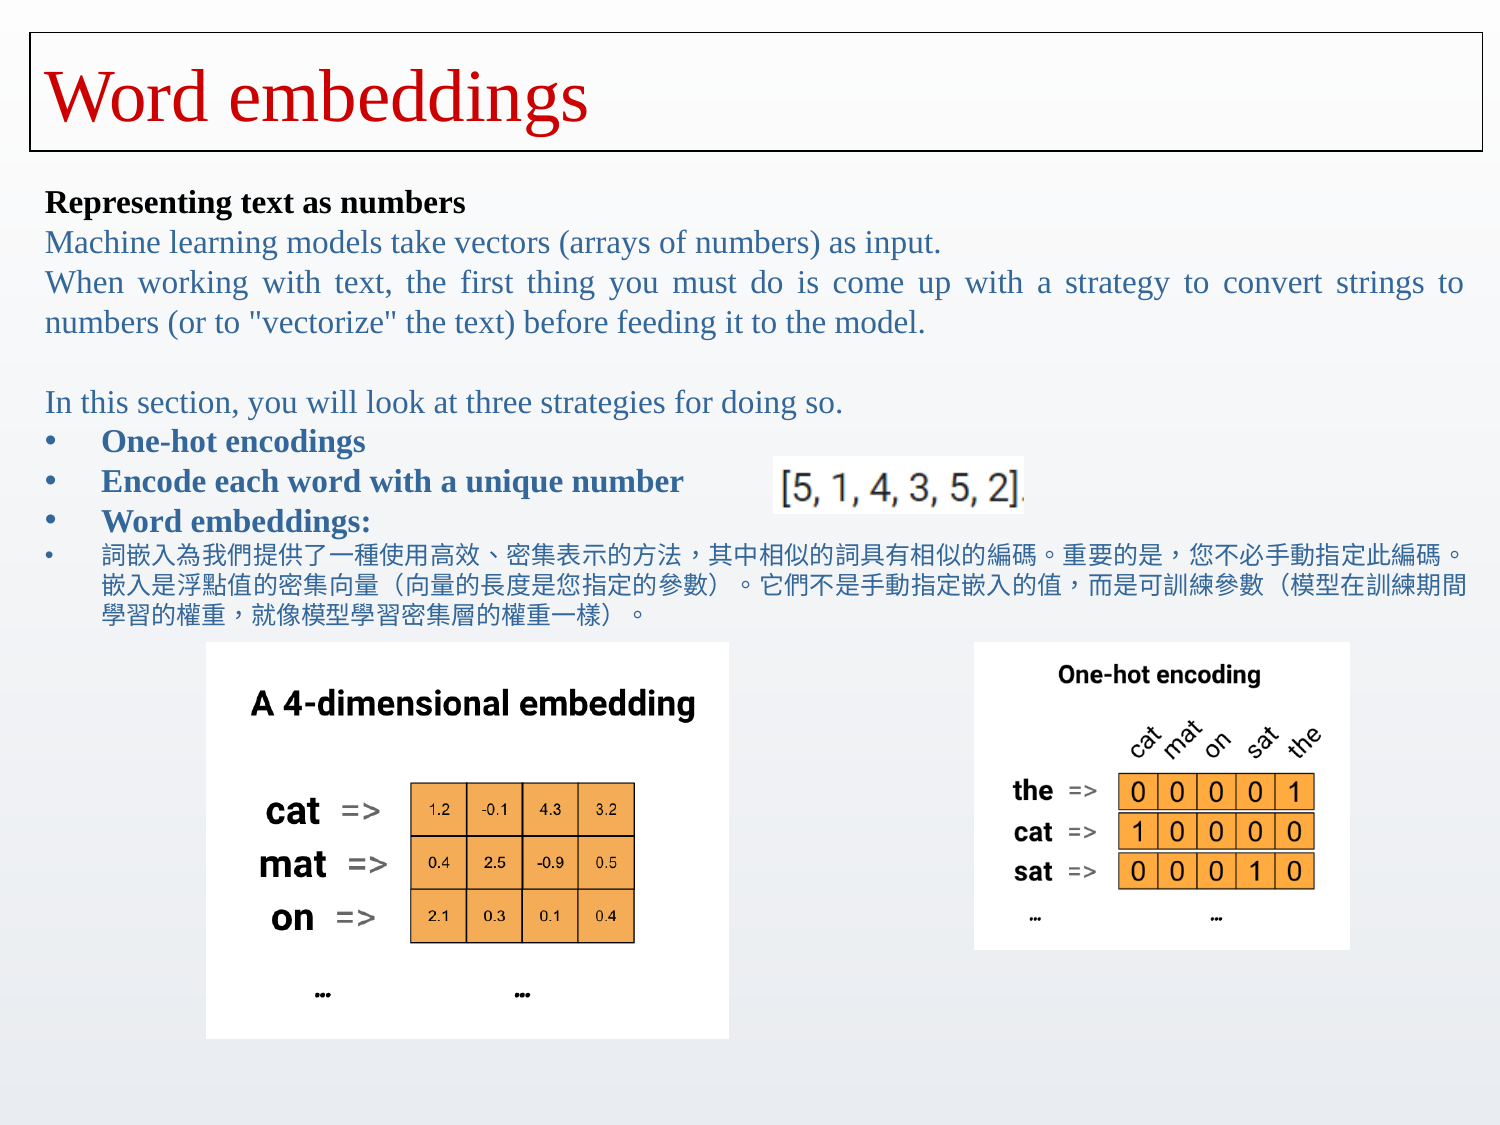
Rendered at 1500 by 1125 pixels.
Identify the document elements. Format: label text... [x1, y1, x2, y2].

picture [773, 456, 1024, 514]
title Word embeddings [29, 32, 1483, 152]
list Representing text as numbers Machine learning models take vectors (arrays of numbers) as input. When working with text, the first thing you must do is come up with a strategy to convert strings to numbers (or to "vectorize" the text) before feeding it to the model. In this section, you will look at three strategies for doing so. One-hot encodings Encode each word with a unique number Word embeddings: 詞嵌入為我們提供了一種使用高效、密集表示的方法，其中相似的詞具有相似的編碼。重要的是，您不必手動指定此編碼。嵌入是浮點值的密集向量（向量的長度是您指定的參數）。它們不是手動指定嵌入的值，而是可訓練參數（模型在訓練期間學習的權重，就像模型學習密集層的權重一樣）。 [29, 172, 1483, 1059]
picture [974, 642, 1350, 950]
picture [206, 642, 729, 1039]
